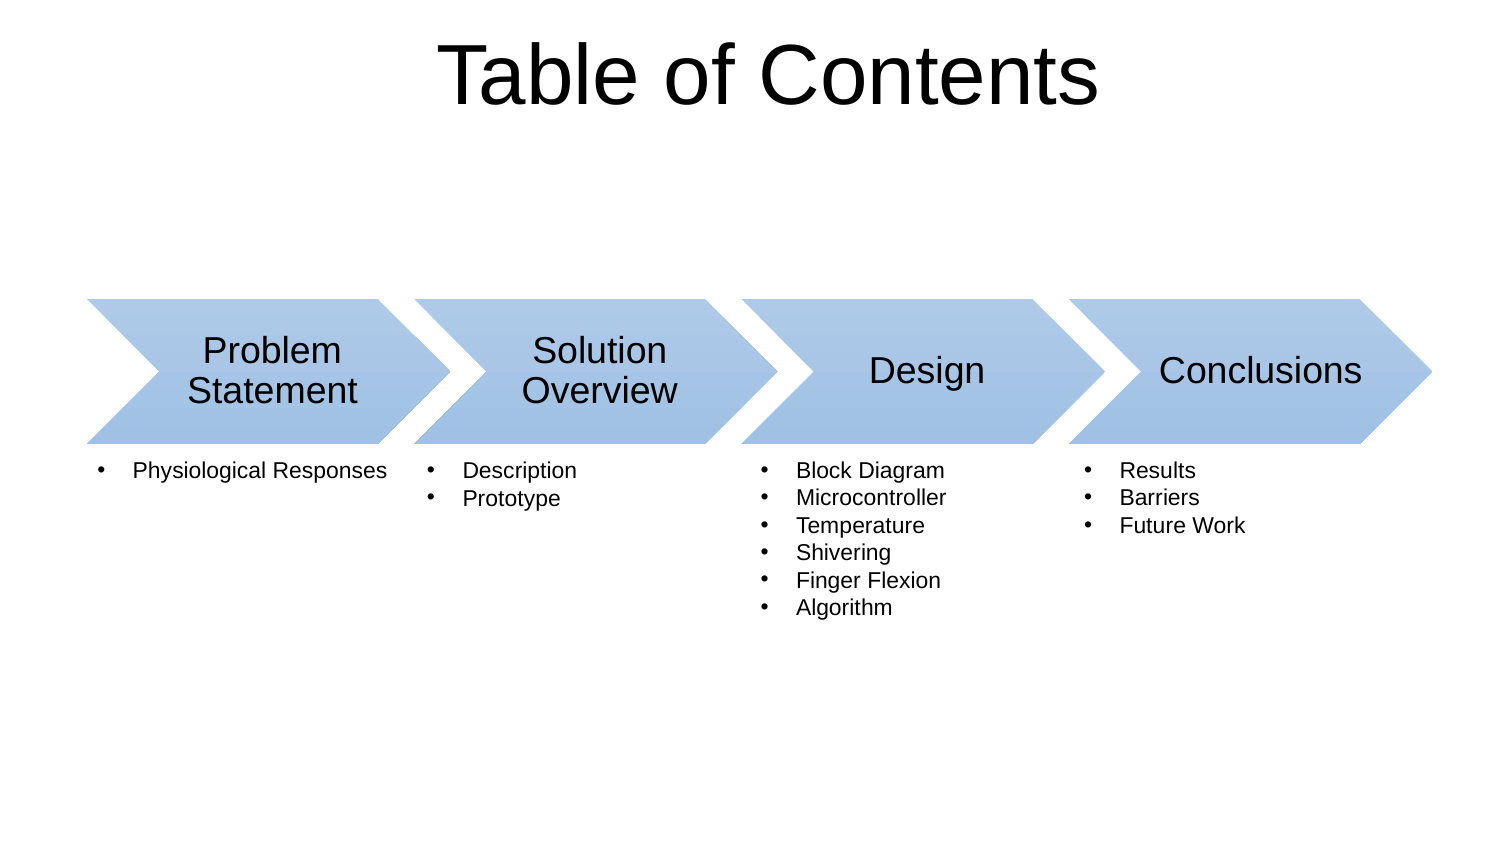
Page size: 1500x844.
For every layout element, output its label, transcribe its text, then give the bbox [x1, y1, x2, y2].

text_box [86, 298, 1433, 445]
text_box Block Diagram Microcontroller Temperature Shivering Finger Flexion Algorithm [749, 454, 986, 621]
text_box Results Barriers Future Work [1073, 454, 1382, 515]
title Table of Contents [165, 14, 1373, 126]
text_box Physiological Responses [85, 452, 406, 541]
text_box Description Prototype [415, 454, 705, 568]
